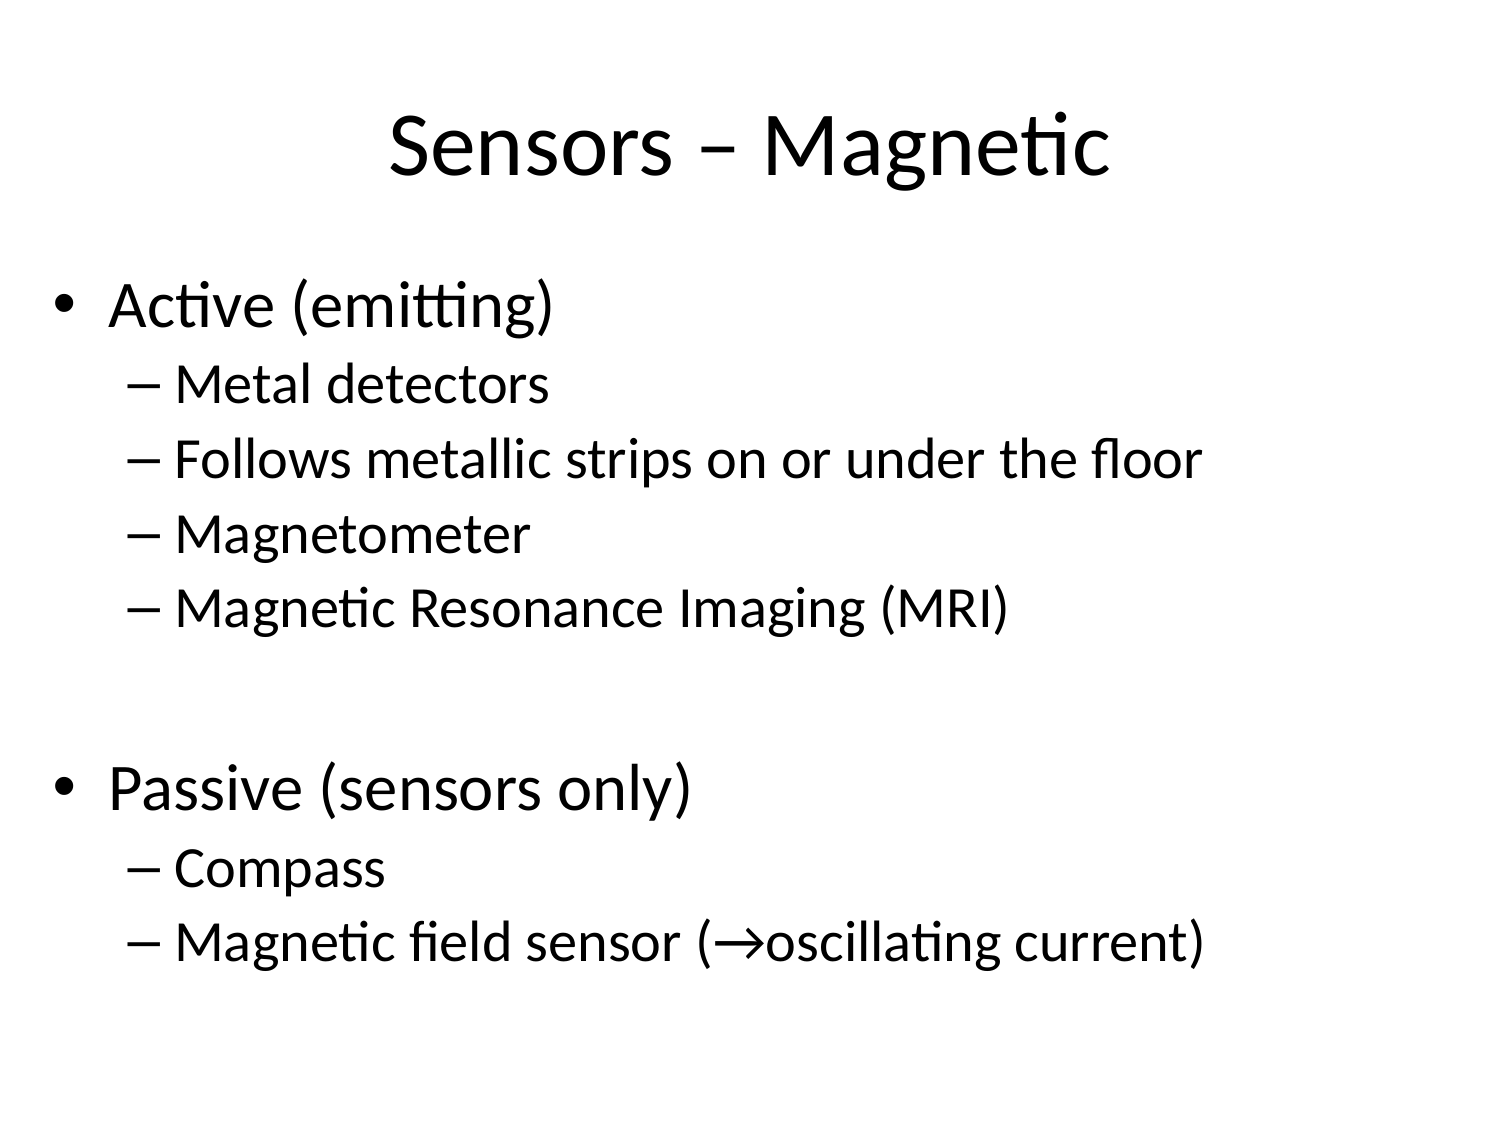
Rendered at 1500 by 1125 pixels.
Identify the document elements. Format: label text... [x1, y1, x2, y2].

list Active (emitting) Metal detectors Follows metallic strips on or under the floor Magnetometer Magnetic Resonance Imaging (MRI) Passive (sensors only) Compass Magnetic field sensor (→oscillating current) [37, 262, 1463, 1005]
title Sensors – Magnetic [75, 45, 1425, 233]
